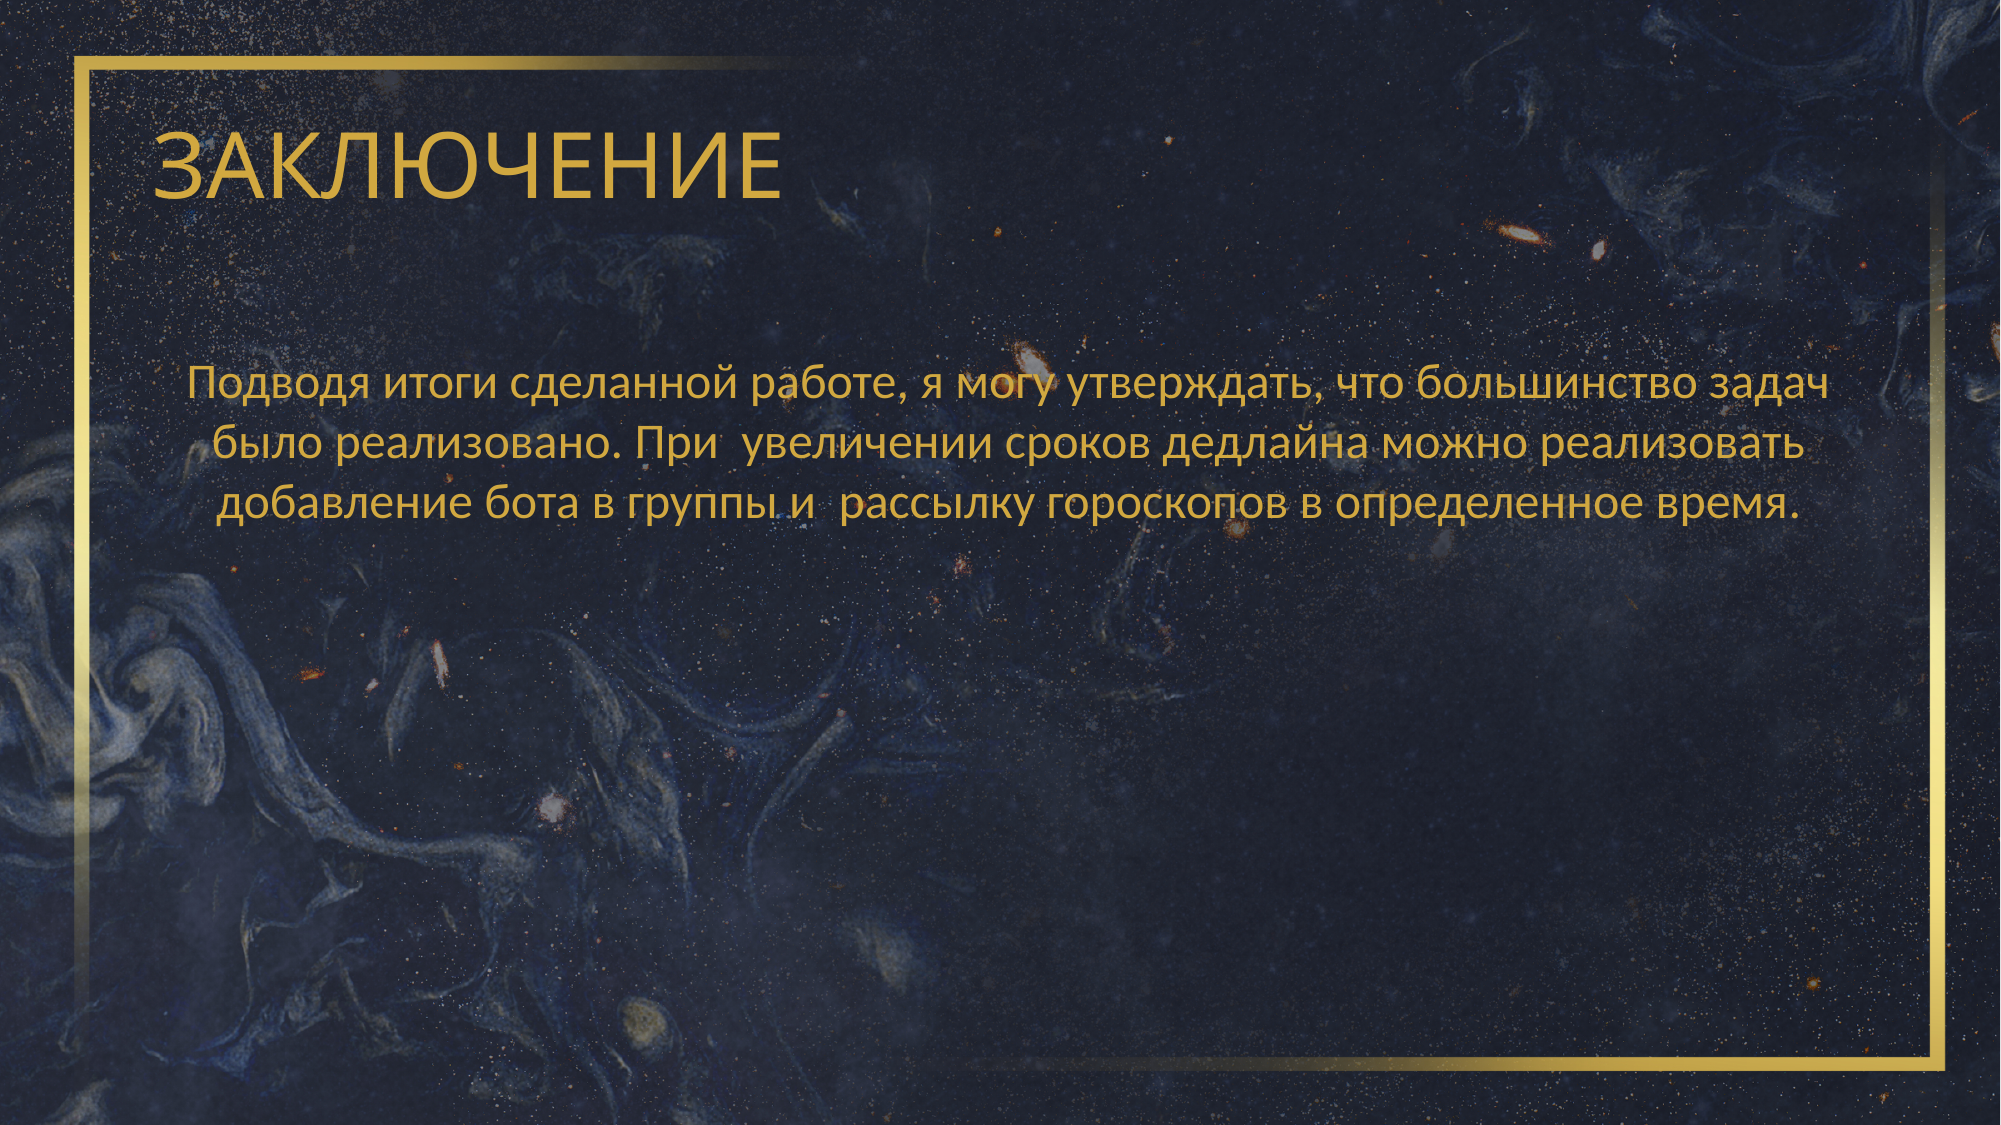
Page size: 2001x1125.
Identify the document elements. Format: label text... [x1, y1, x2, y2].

picture [0, 0, 2001, 1125]
title ЗАКЛЮЧЕНИЕ [137, 59, 1863, 278]
text_box Подводя итоги сделанной работе, я могу утверждать, что большинство задач было реализовано. При увеличении сроков дедлайна можно реализовать добавление бота в группы и рассылку гороскопов в определенное время. [145, 348, 1872, 1125]
